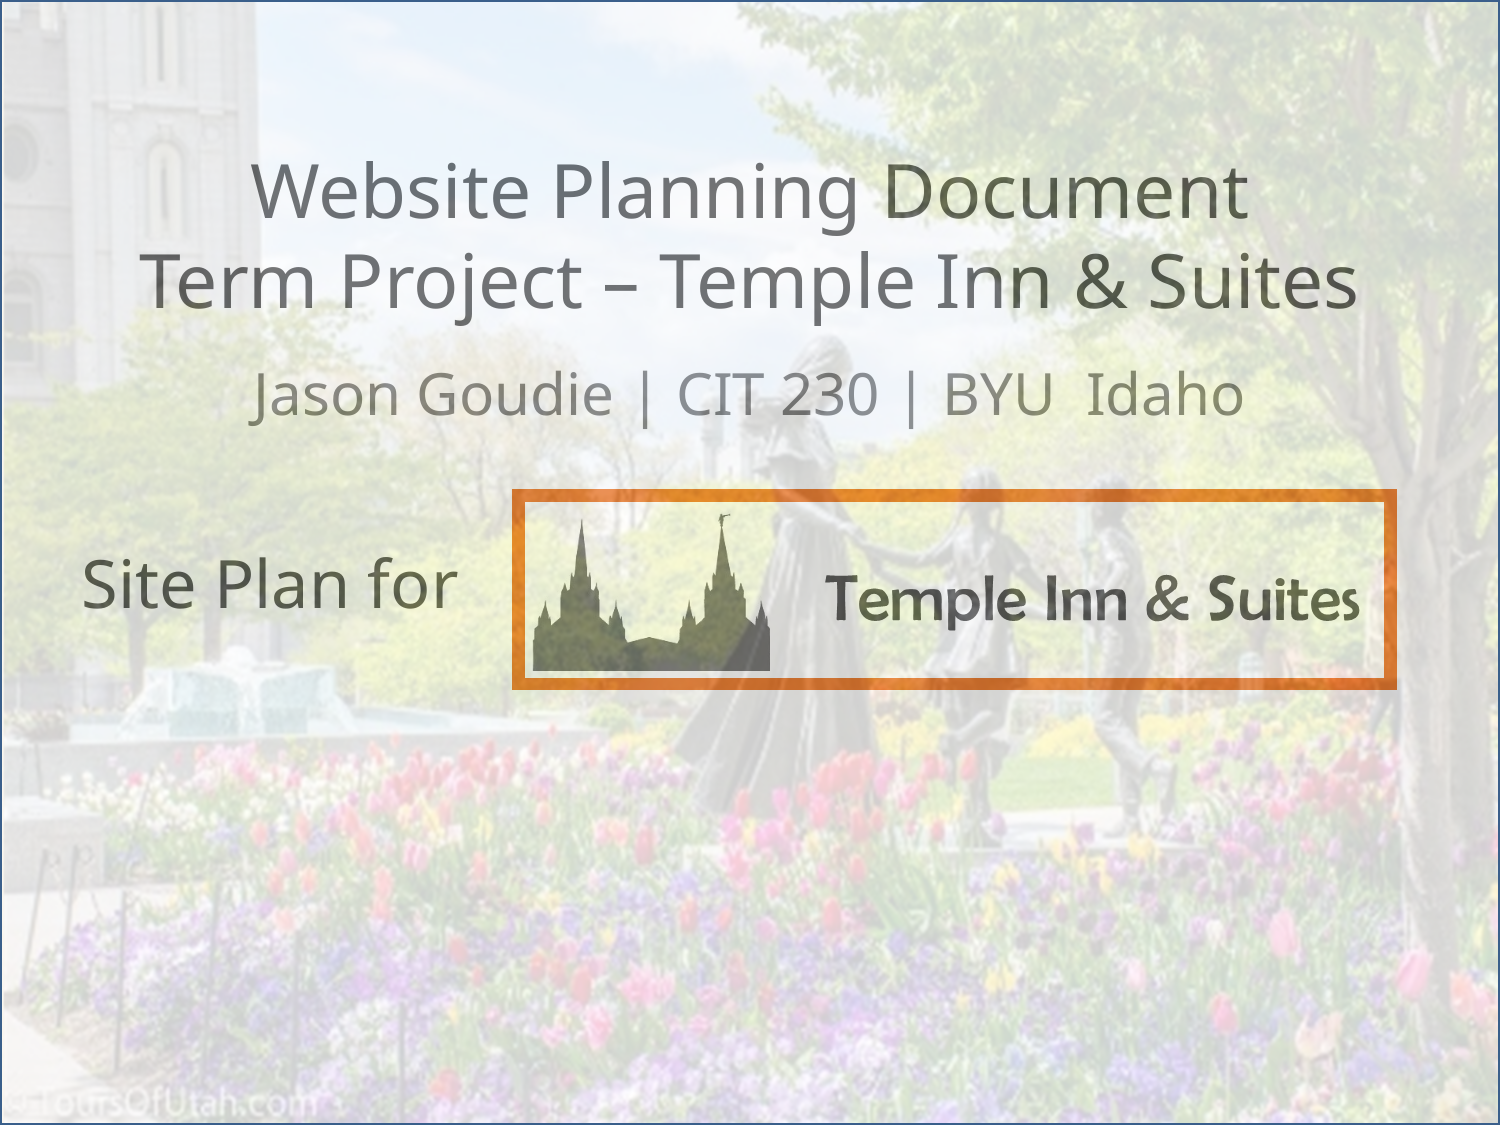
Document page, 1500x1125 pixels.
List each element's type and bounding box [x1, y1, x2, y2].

text_box [0, 0, 1500, 1125]
picture [511, 489, 1401, 690]
